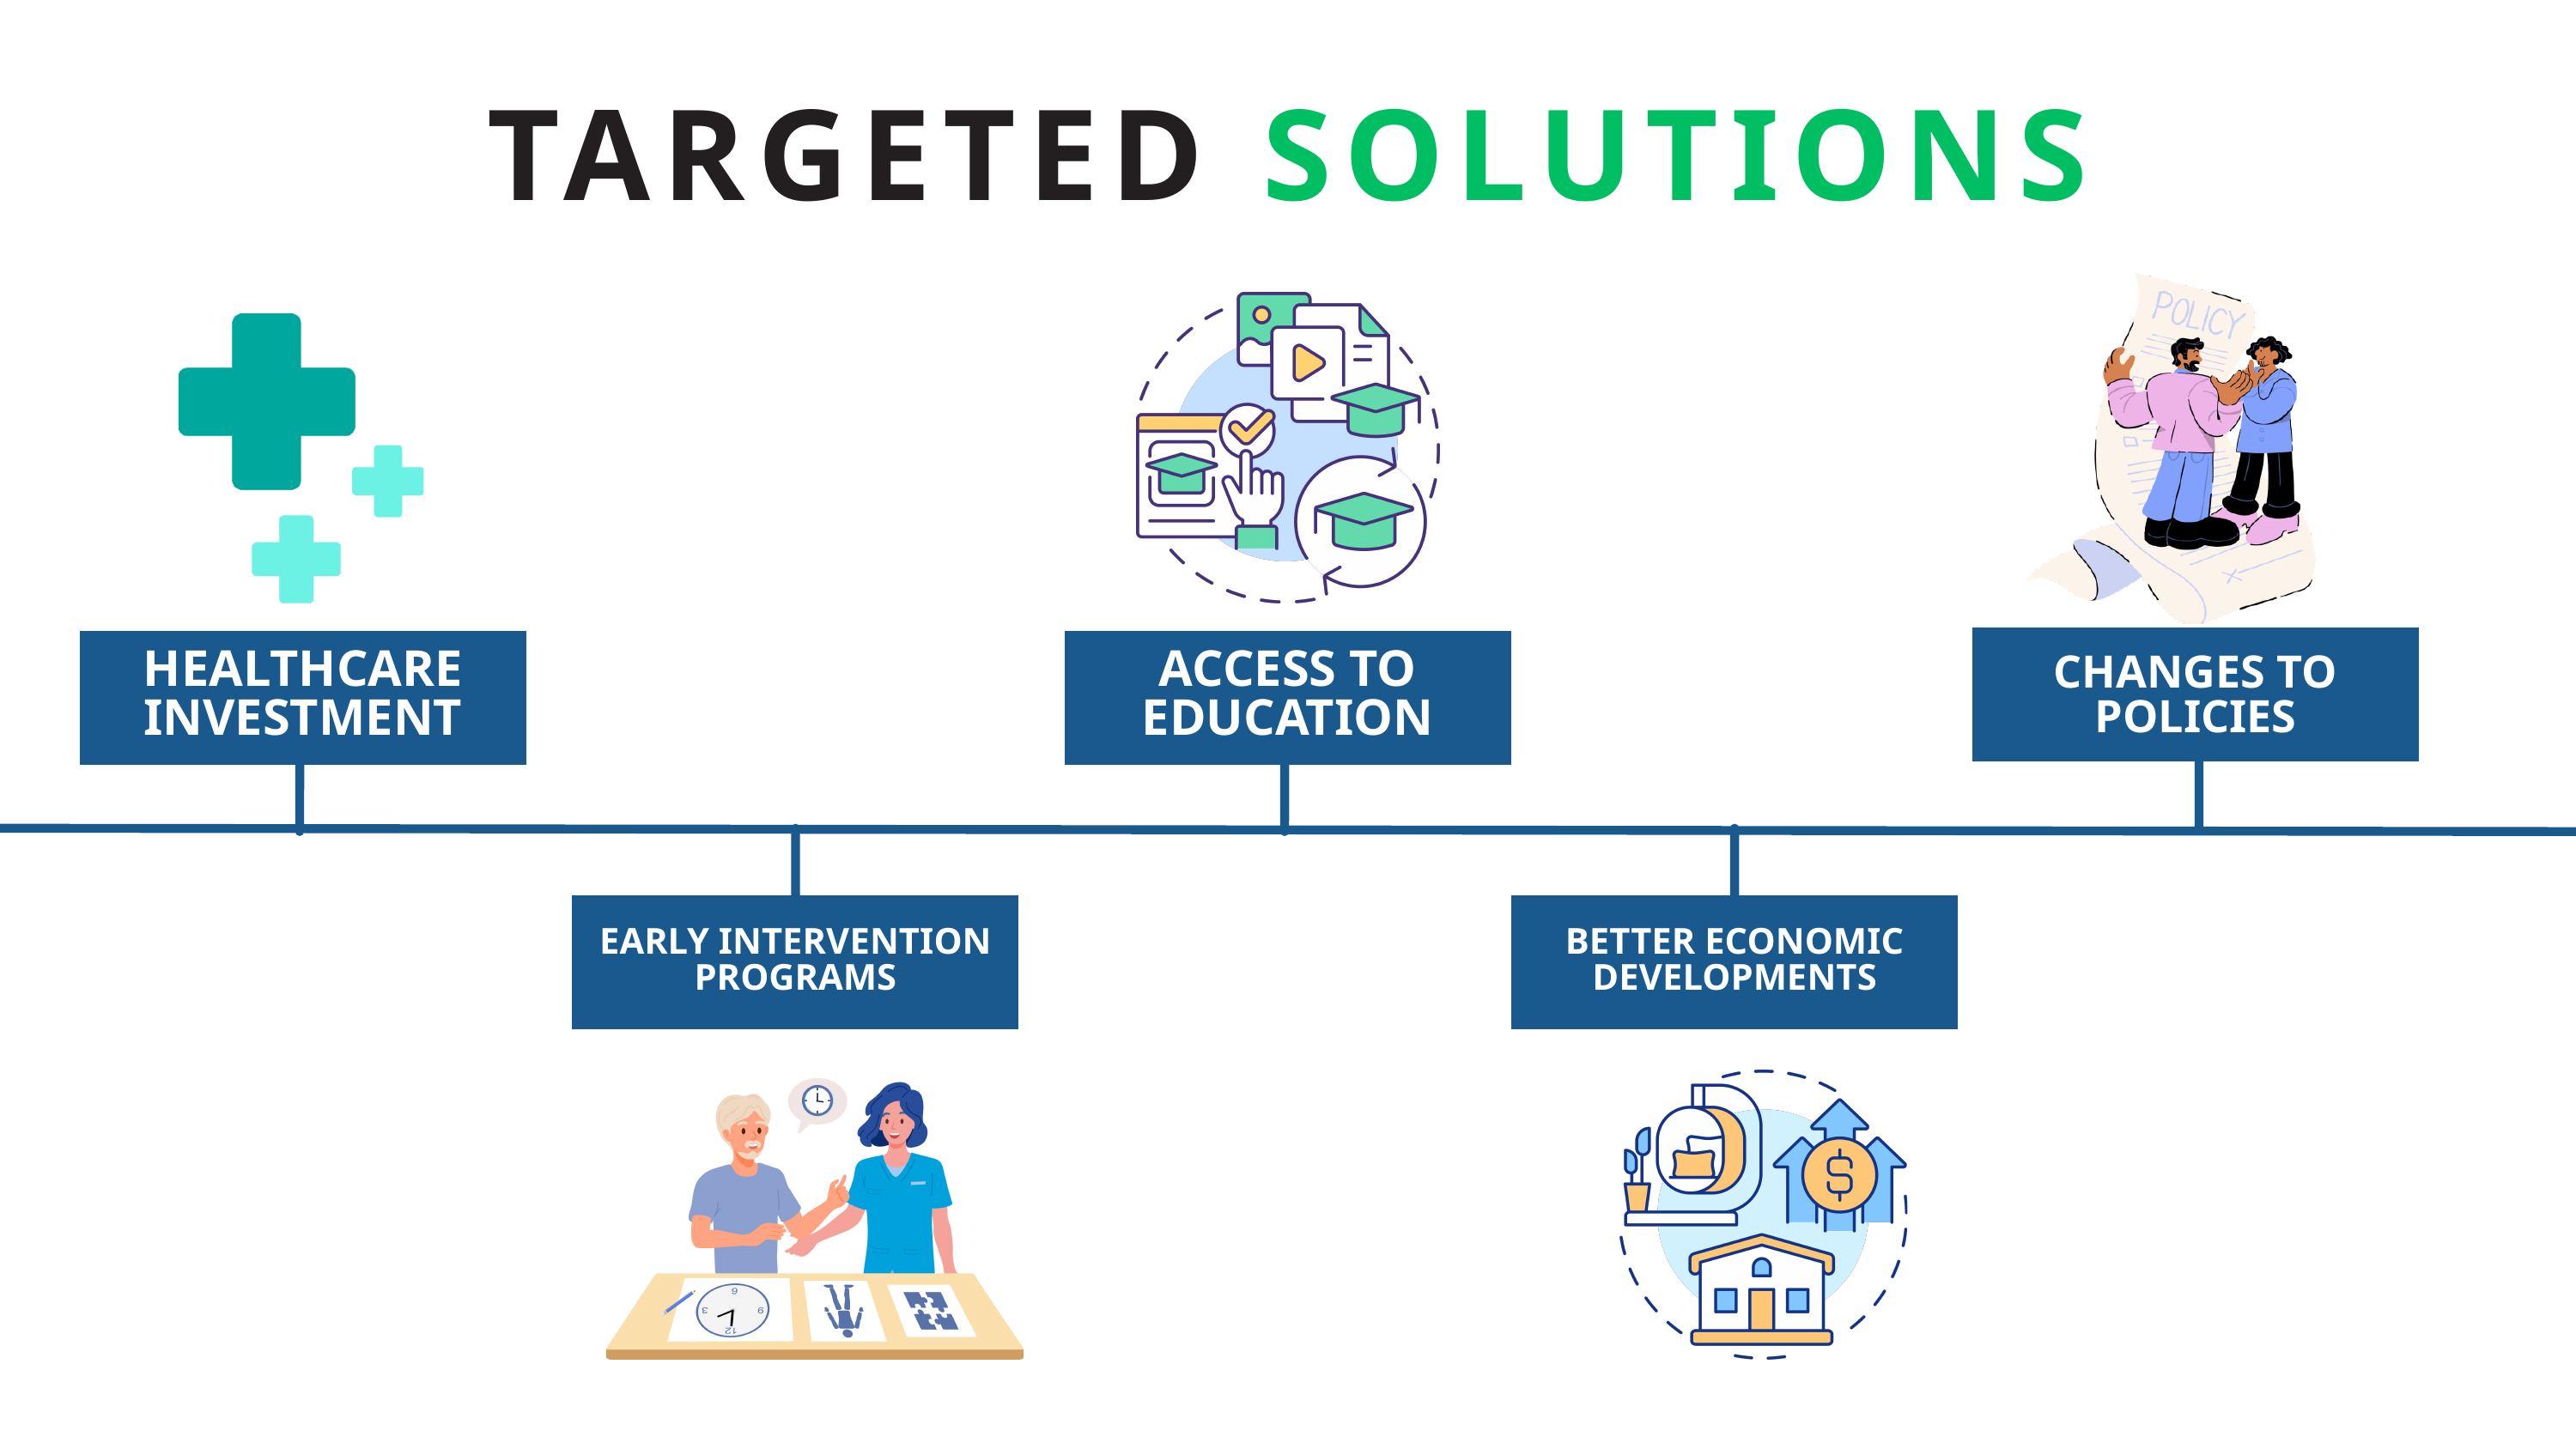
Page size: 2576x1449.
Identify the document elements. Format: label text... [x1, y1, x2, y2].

text_box TARGETED SOLUTIONS [328, 52, 2247, 226]
text_box [178, 313, 424, 603]
text_box [605, 1078, 1024, 1360]
text_box [1136, 292, 1440, 603]
text_box [1619, 1070, 1908, 1360]
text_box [0, 627, 2576, 1029]
text_box [2026, 271, 2320, 624]
